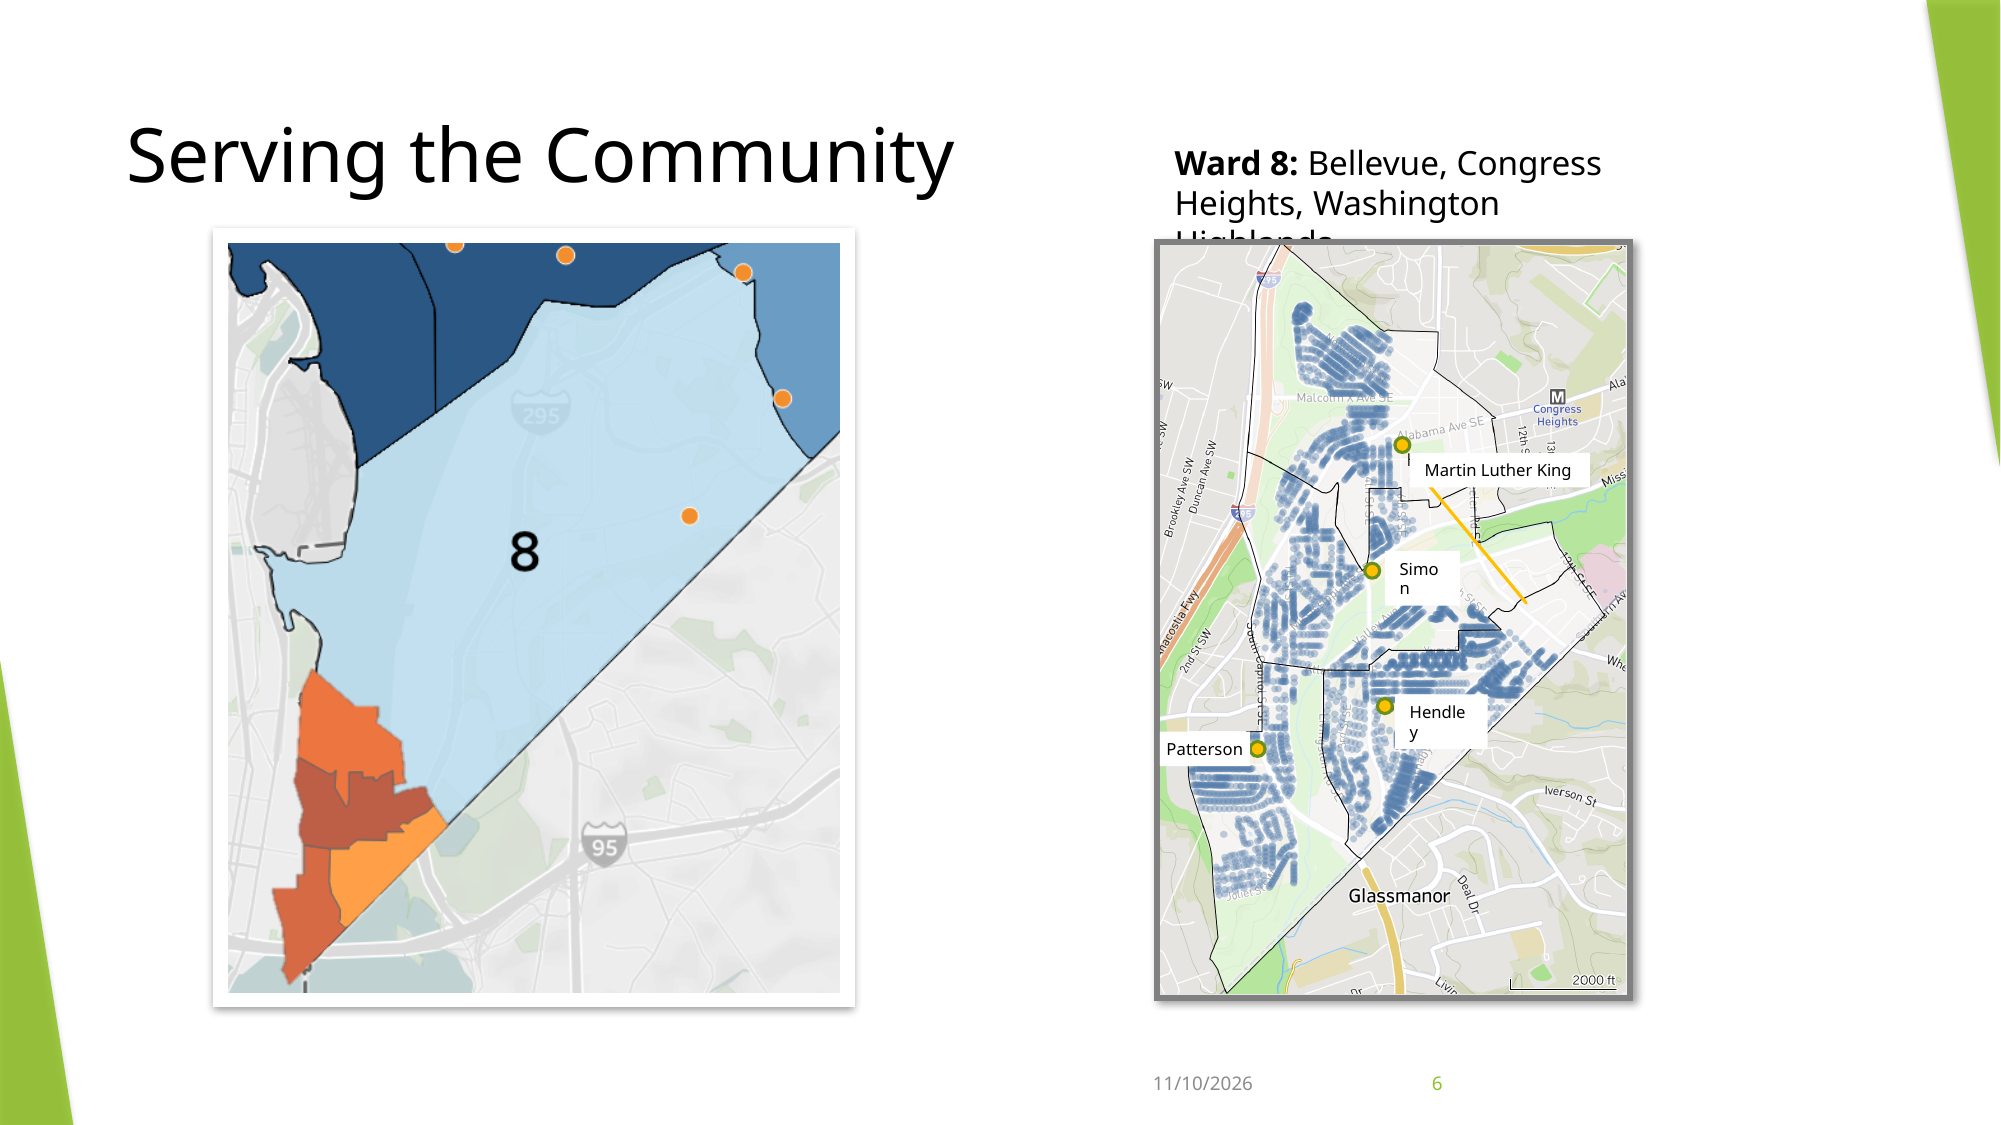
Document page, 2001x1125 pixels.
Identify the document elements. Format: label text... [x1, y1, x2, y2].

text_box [1159, 244, 1628, 996]
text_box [213, 242, 841, 1037]
text_box Ward 8: Bellevue, Congress Heights, Washington Highlands [1159, 134, 1658, 270]
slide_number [1118, 1054, 1268, 1115]
slide_number 6 [1345, 1054, 1458, 1115]
title Serving the Community [111, 99, 1897, 225]
